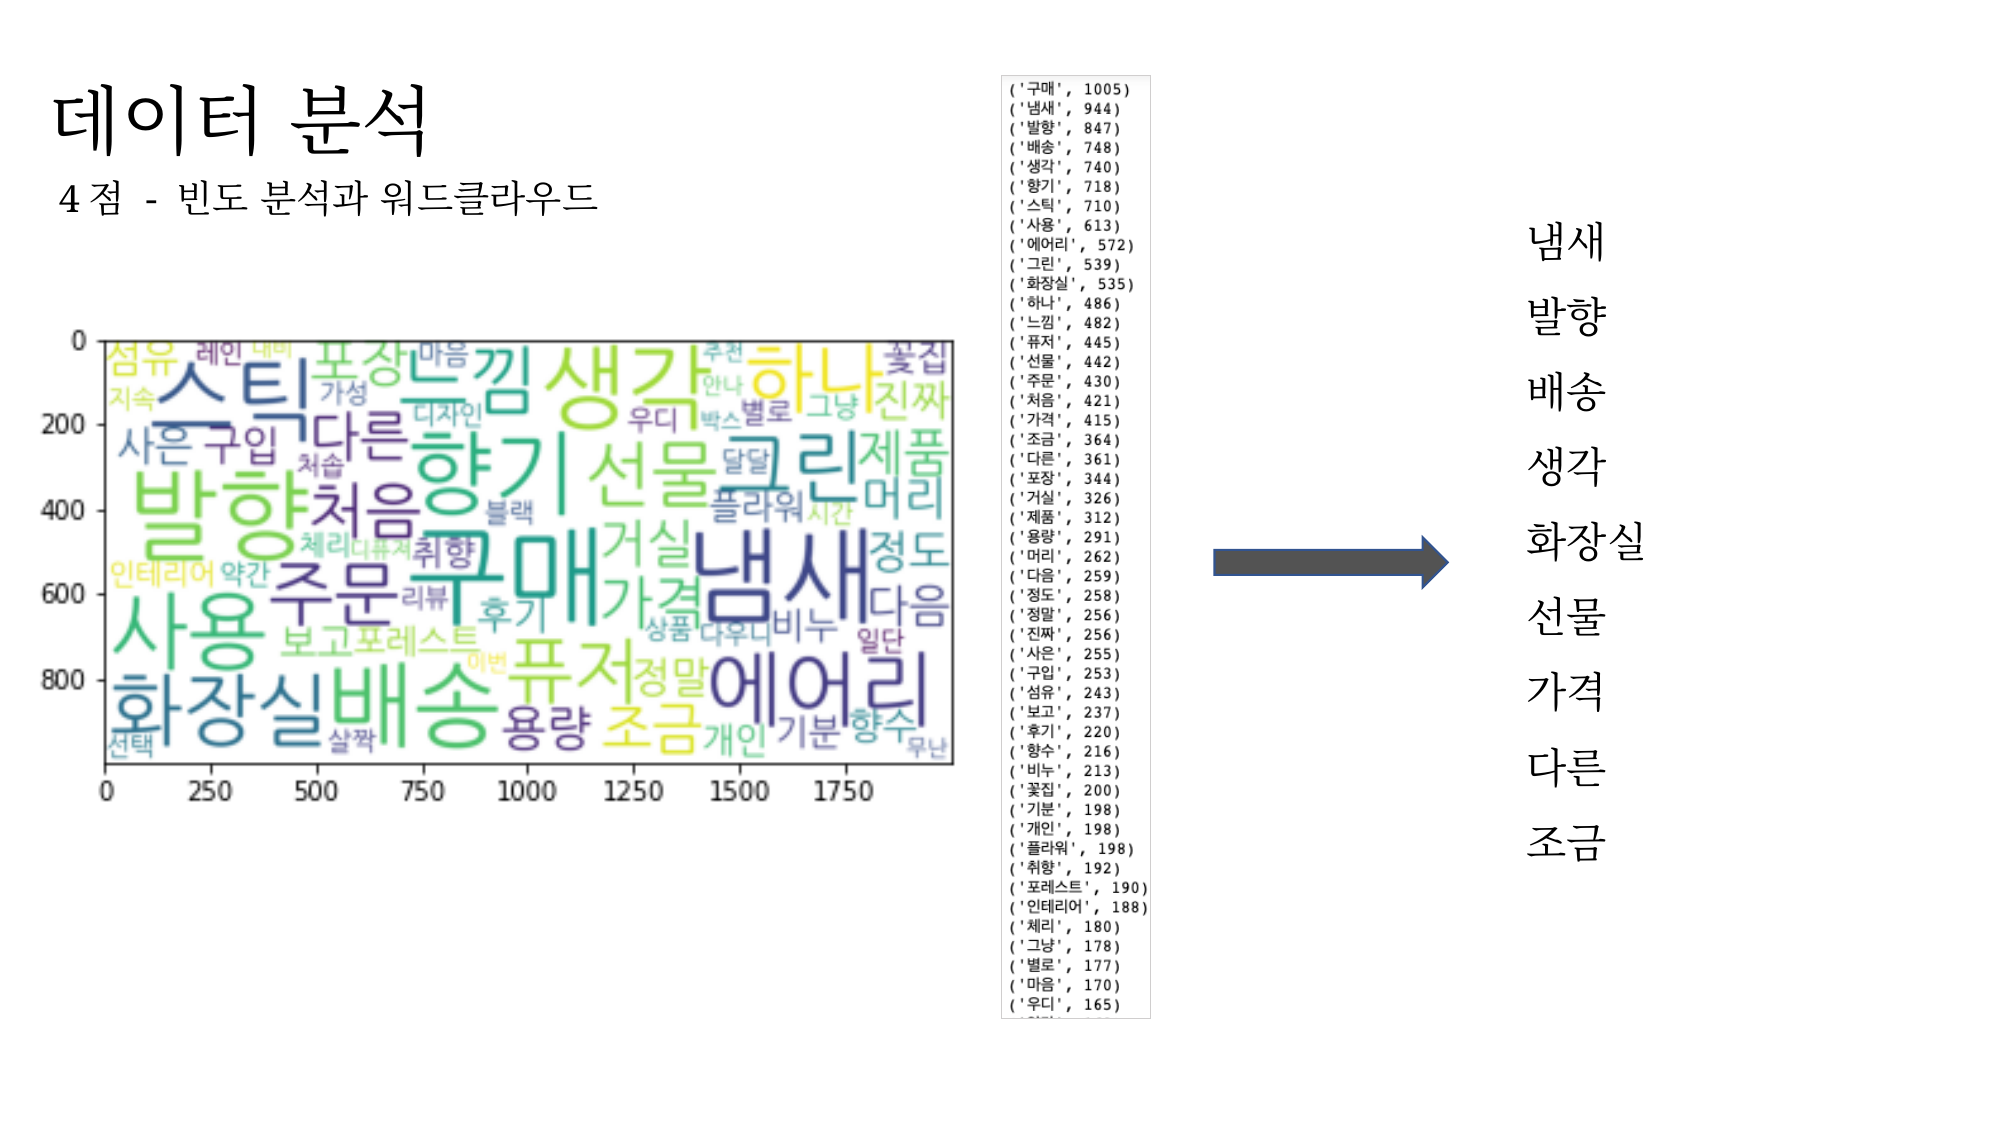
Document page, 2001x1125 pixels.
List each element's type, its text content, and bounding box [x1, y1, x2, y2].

picture [37, 324, 958, 814]
text_box [1213, 534, 1450, 590]
text_box 냄새 발향 배송 생각 화장실 선물 가격 다른 조금 [1511, 156, 1831, 982]
text_box 4점 - 빈도 분석과 워드클라우드 [33, 156, 642, 244]
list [1001, 75, 1151, 1019]
title 데이터 분석 [33, 35, 452, 156]
